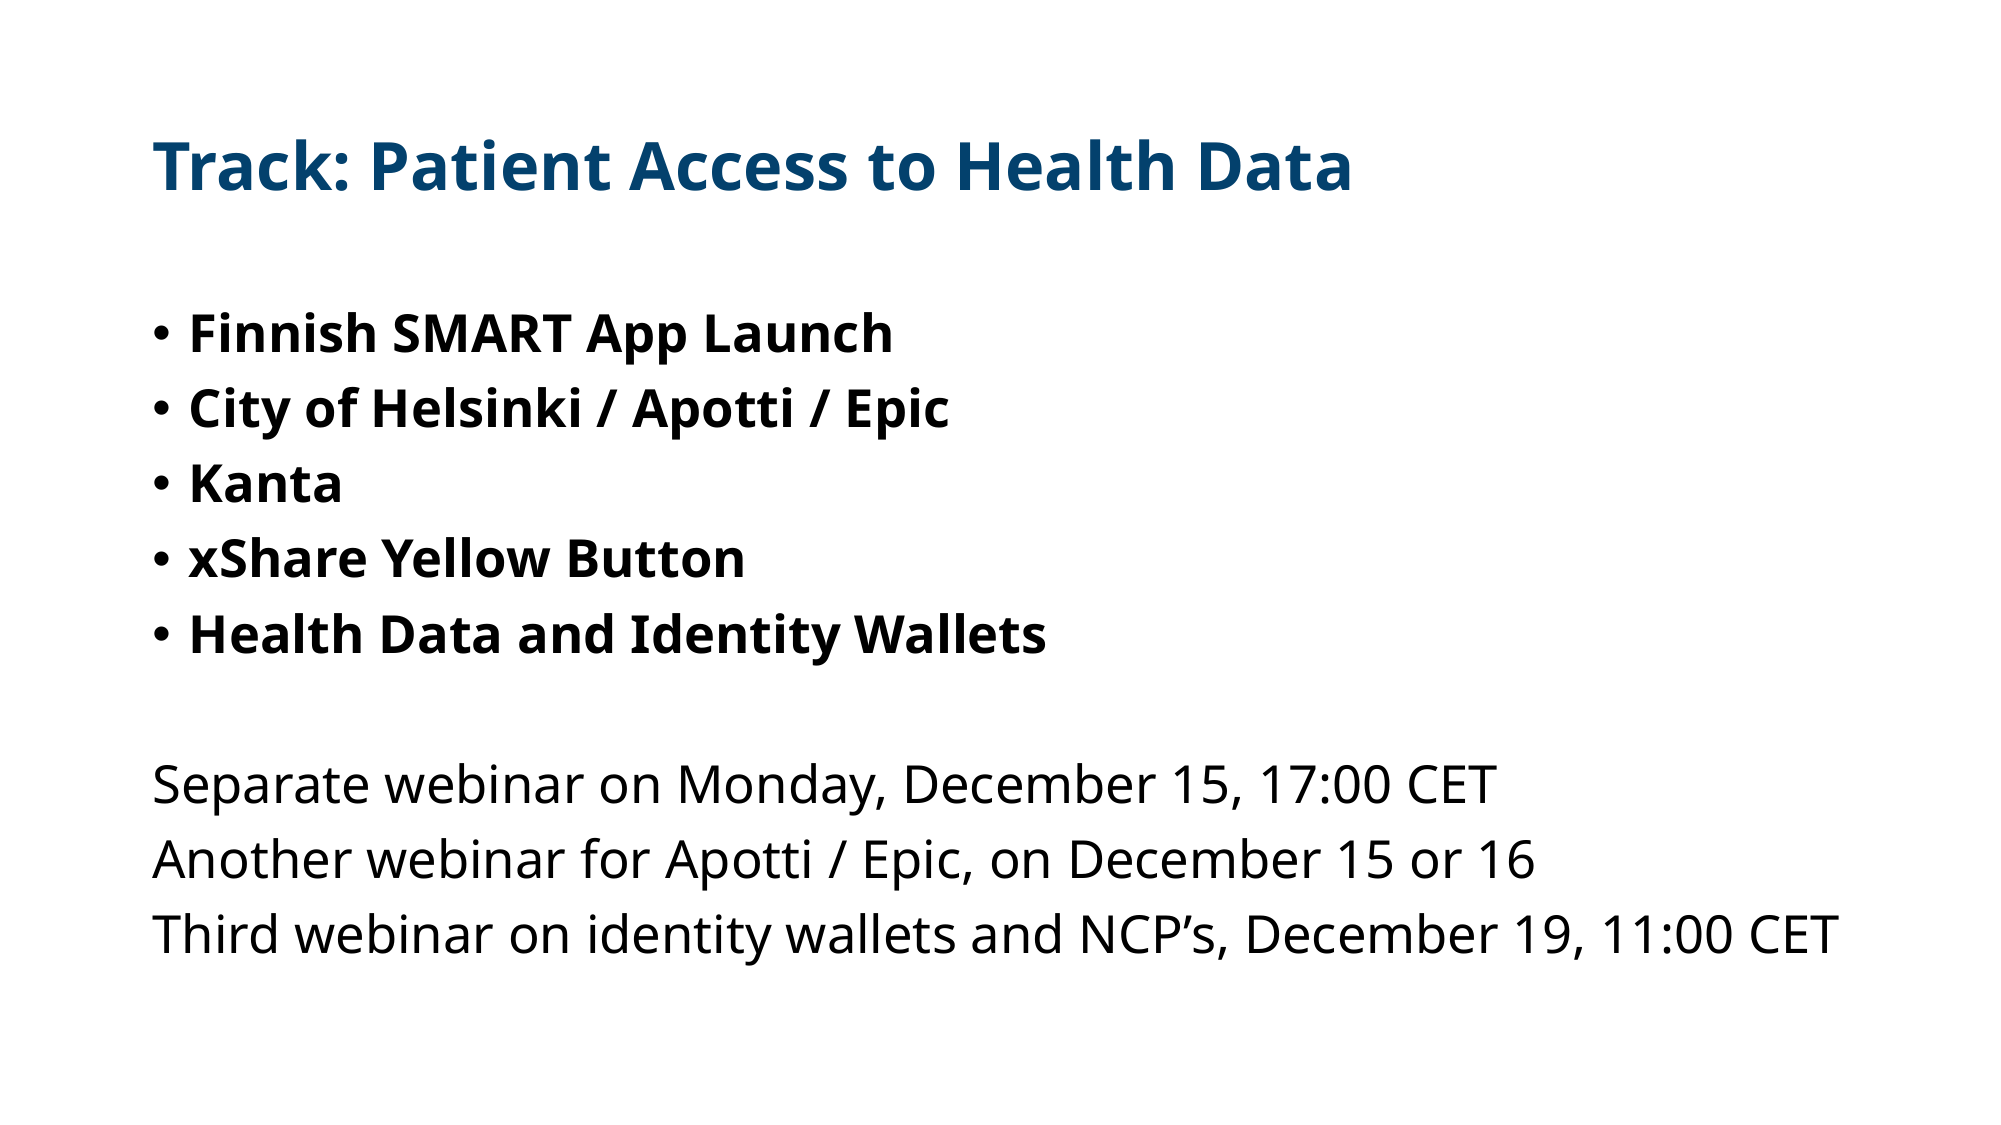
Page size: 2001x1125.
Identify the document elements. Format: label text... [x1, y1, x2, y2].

title Track: Patient Access to Health Data [137, 59, 1863, 278]
list Finnish SMART App Launch City of Helsinki / Apotti / Epic Kanta xShare Yellow Button Health Data and Identity Wallets Separate webinar on Monday, December 15, 17:00 CET Another webinar for Apotti / Epic, on December 15 or 16 Third webinar on identity wallets and NCP’s, December 19, 11:00 CET [137, 299, 1863, 1014]
